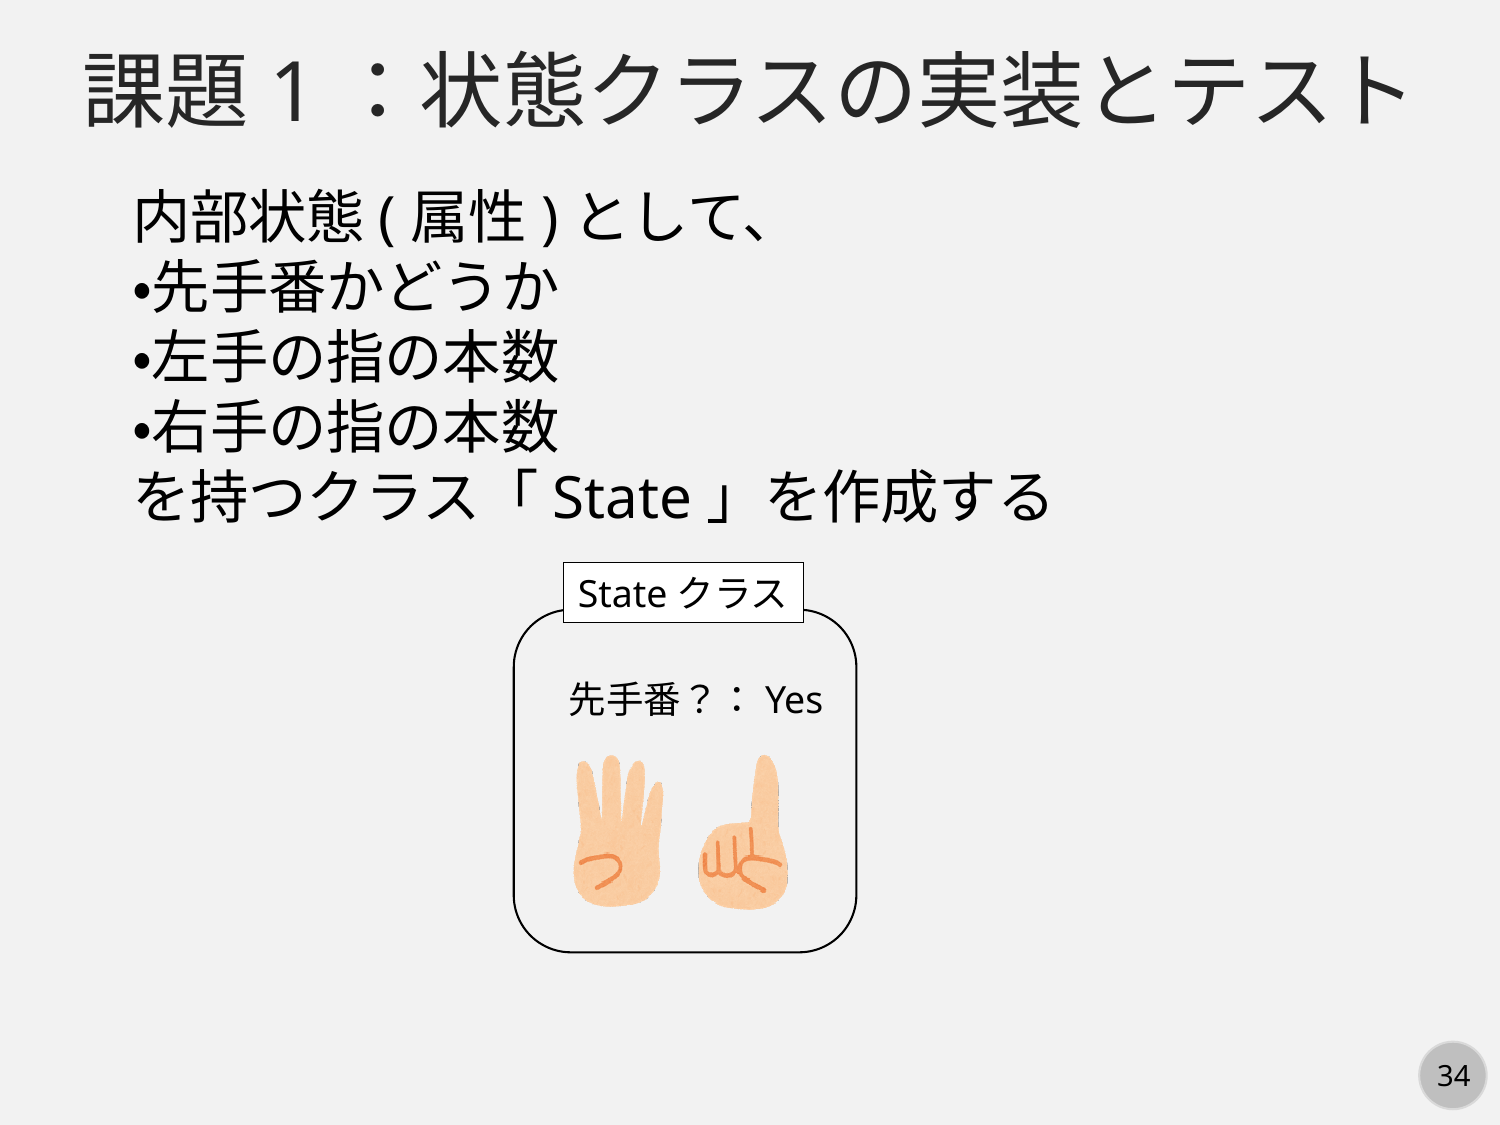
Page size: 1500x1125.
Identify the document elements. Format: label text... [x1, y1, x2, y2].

text_box Stateクラス [563, 562, 804, 623]
list 課題1：状態クラスの実装とテスト [0, 31, 1500, 155]
text_box 先手番？：Yes [553, 668, 839, 729]
text_box [512, 608, 858, 954]
picture [690, 751, 796, 915]
text_box 内部状態(属性)として、 ・先手番かどうか ・左手の指の本数 ・右手の指の本数 を持つクラス「State」を作成する [117, 172, 1071, 538]
picture [565, 751, 668, 912]
